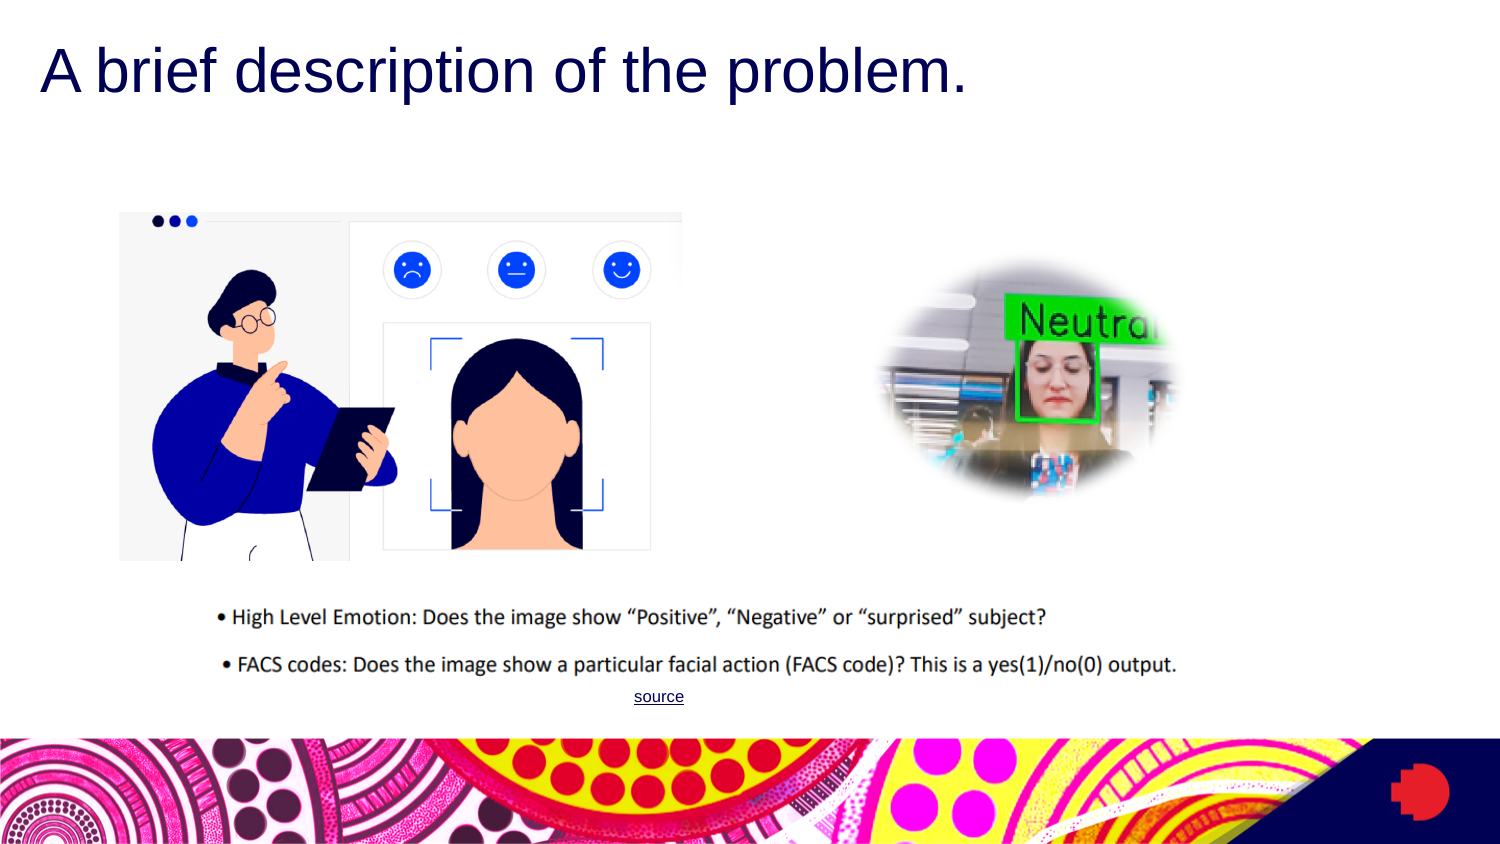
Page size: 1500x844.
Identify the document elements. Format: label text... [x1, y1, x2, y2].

title A brief description of the problem. [25, 30, 1465, 194]
text_box source [619, 679, 745, 714]
picture [868, 248, 1190, 508]
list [118, 211, 682, 561]
picture [213, 600, 1190, 679]
picture [0, 738, 1500, 844]
